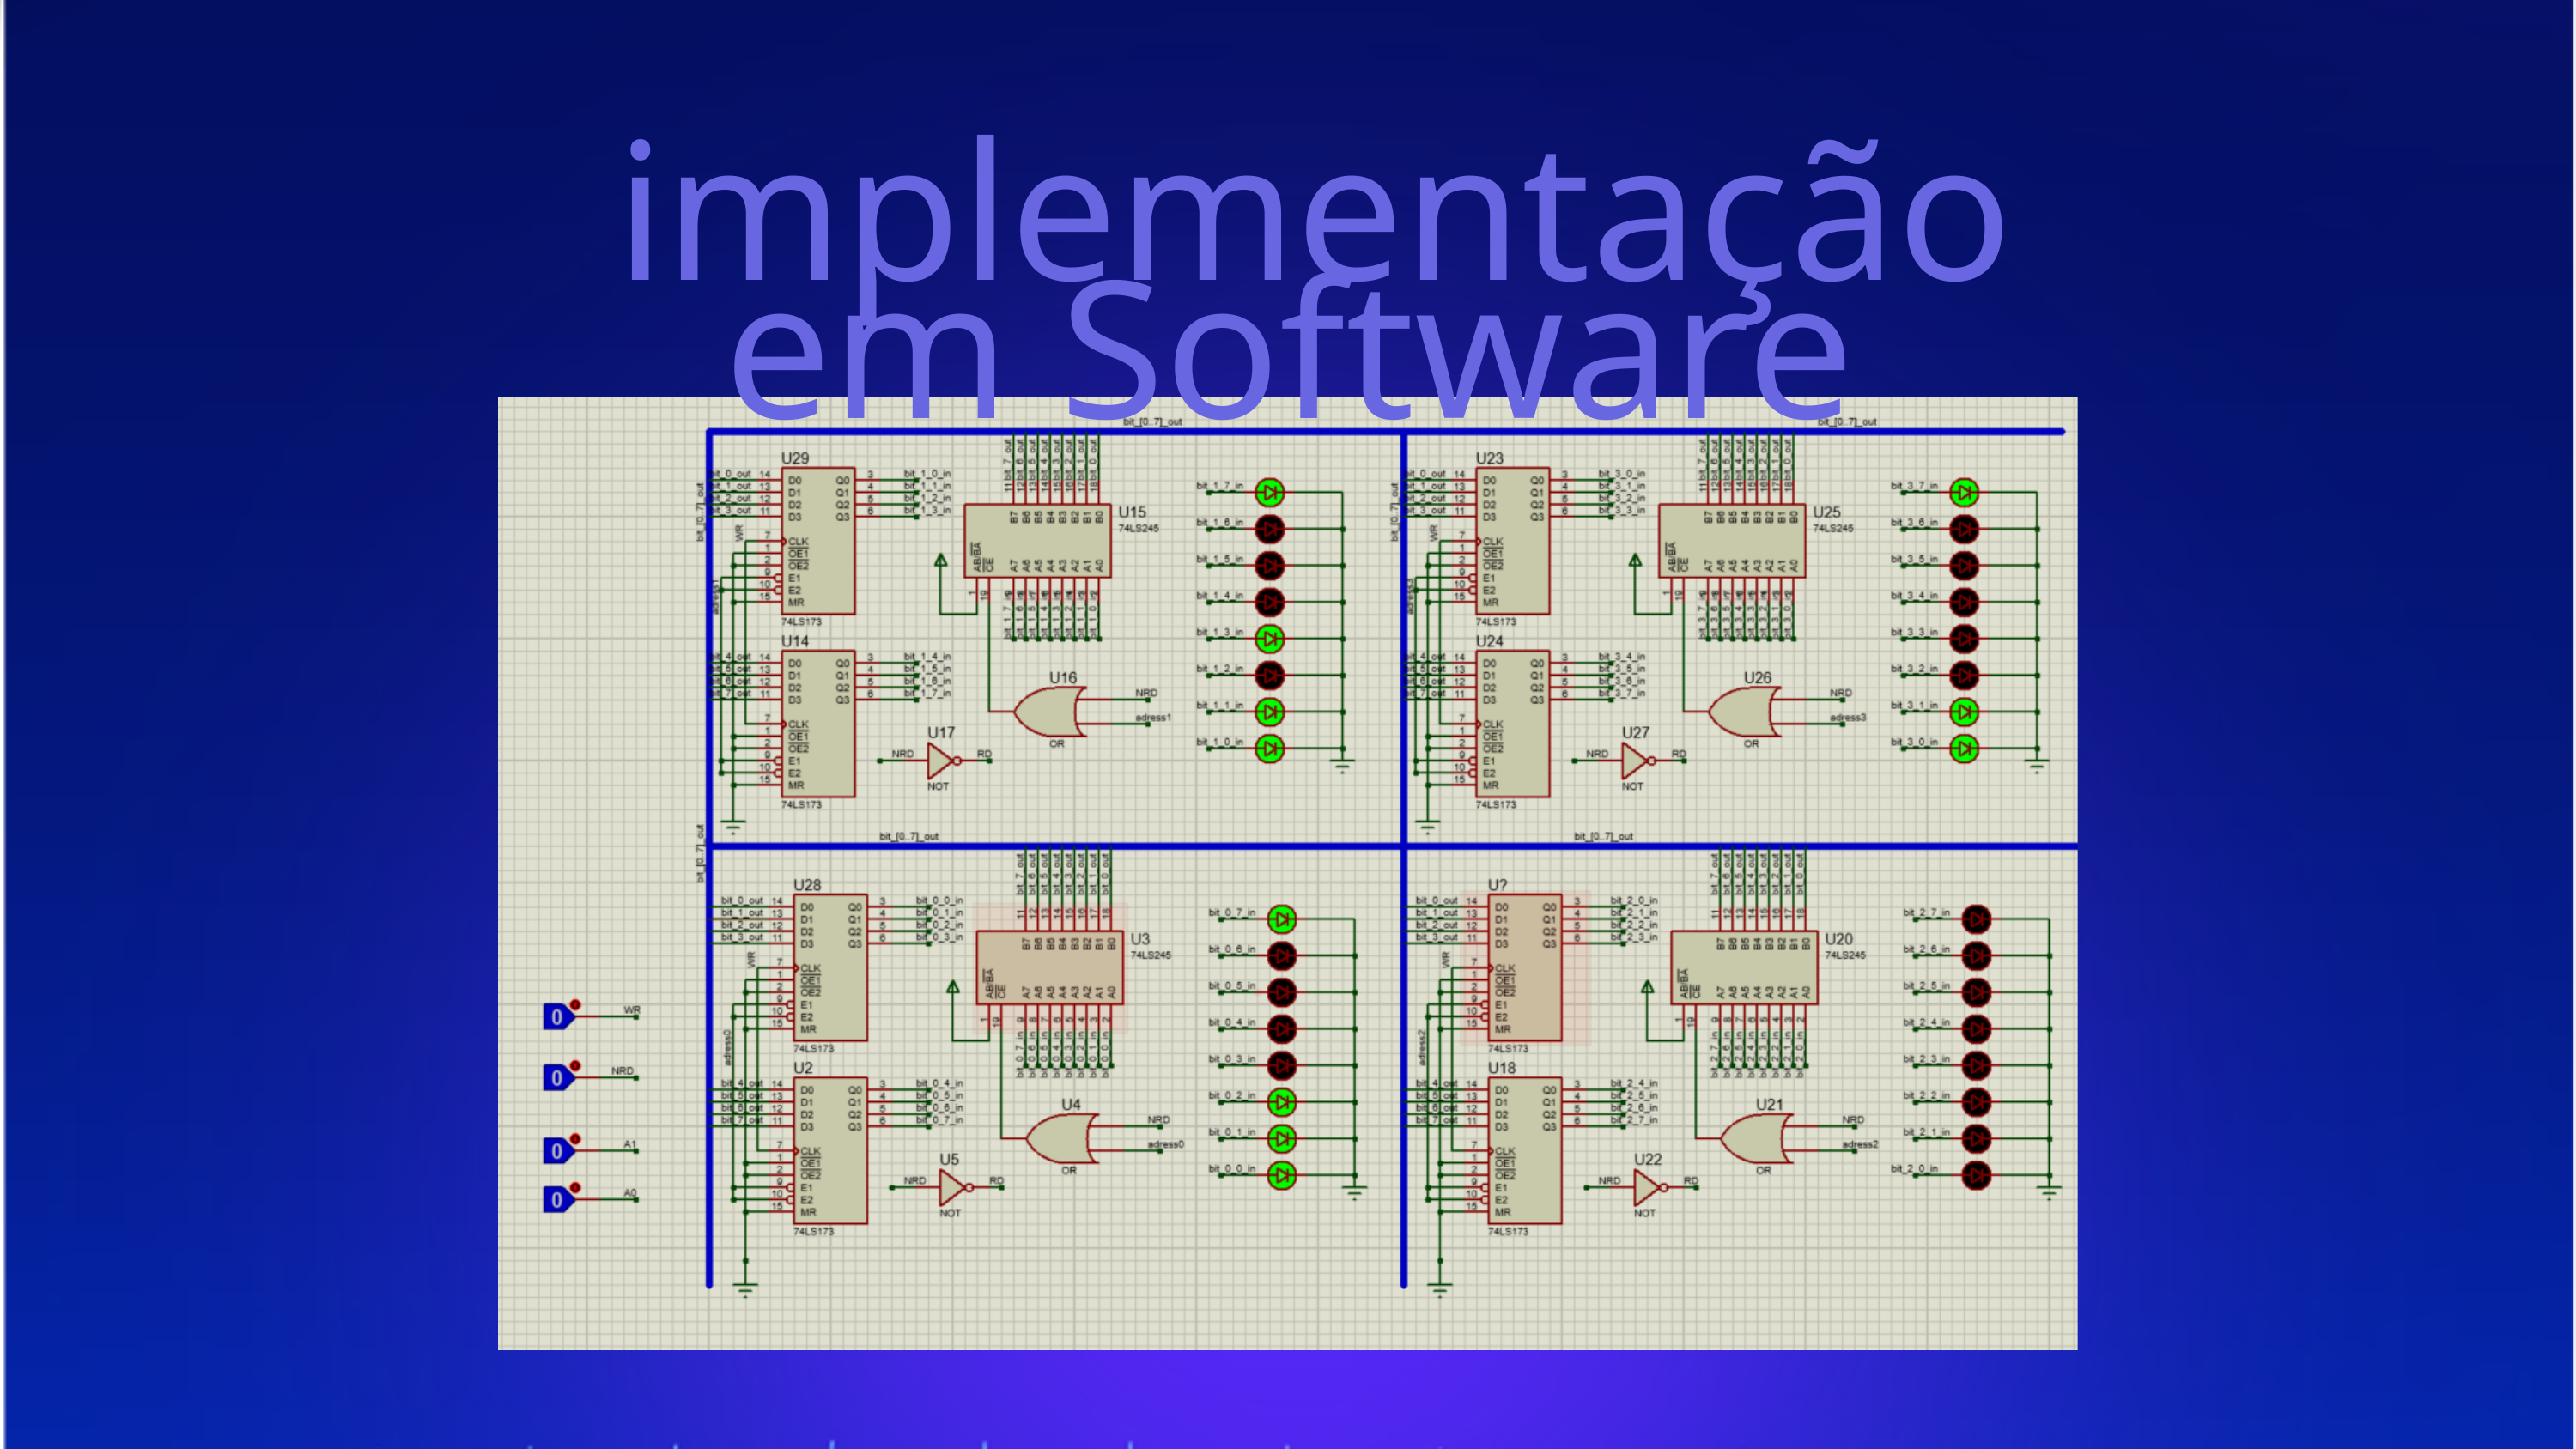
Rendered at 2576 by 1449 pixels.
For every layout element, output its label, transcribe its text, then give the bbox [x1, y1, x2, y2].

text_box [0, 0, 2576, 1449]
text_box implementação em Software [498, 181, 2081, 457]
text_box [498, 457, 2078, 1350]
